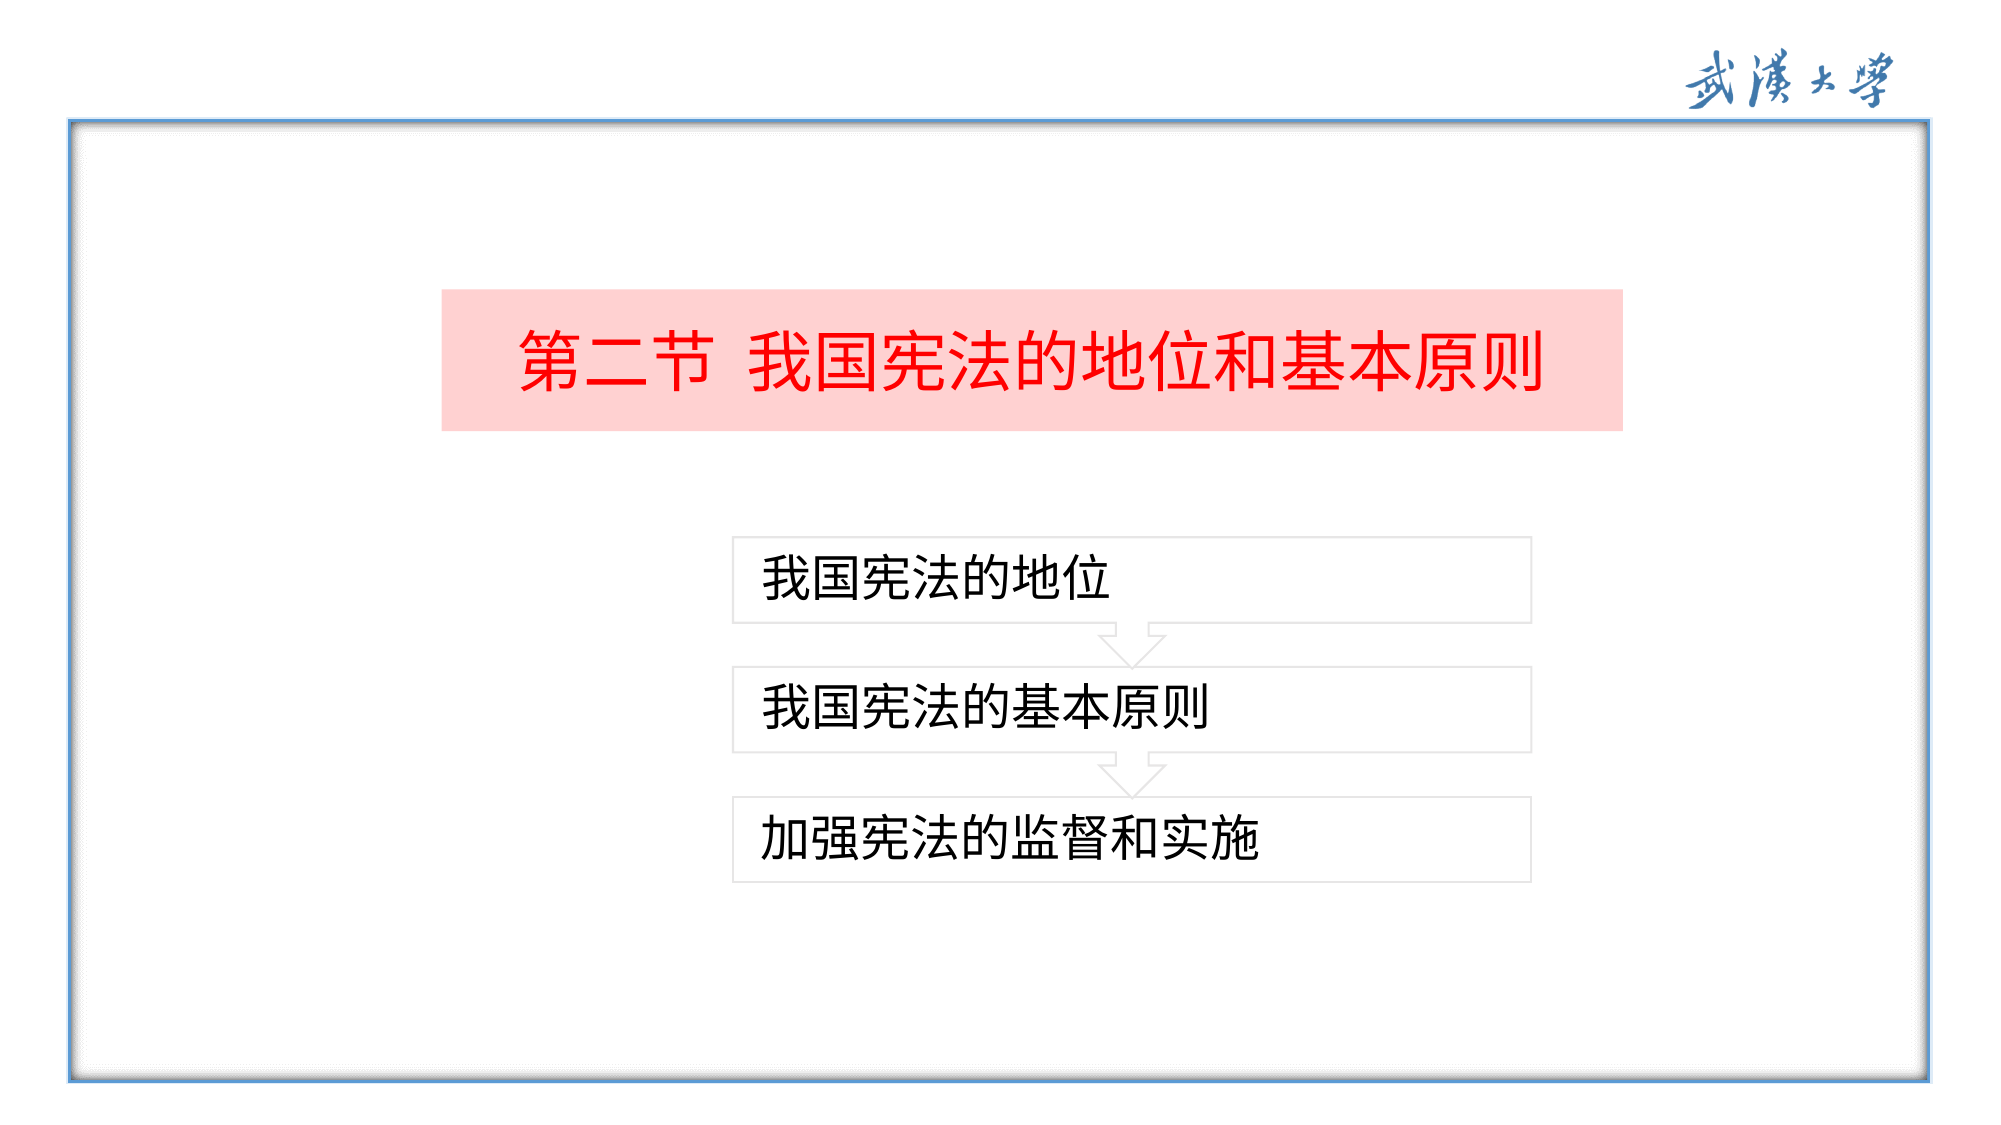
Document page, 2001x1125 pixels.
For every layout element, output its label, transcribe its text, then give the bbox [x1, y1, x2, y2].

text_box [732, 536, 1532, 883]
picture [66, 117, 1933, 1084]
text_box 第二节 我国宪法的地位和基本原则 [441, 289, 1623, 432]
